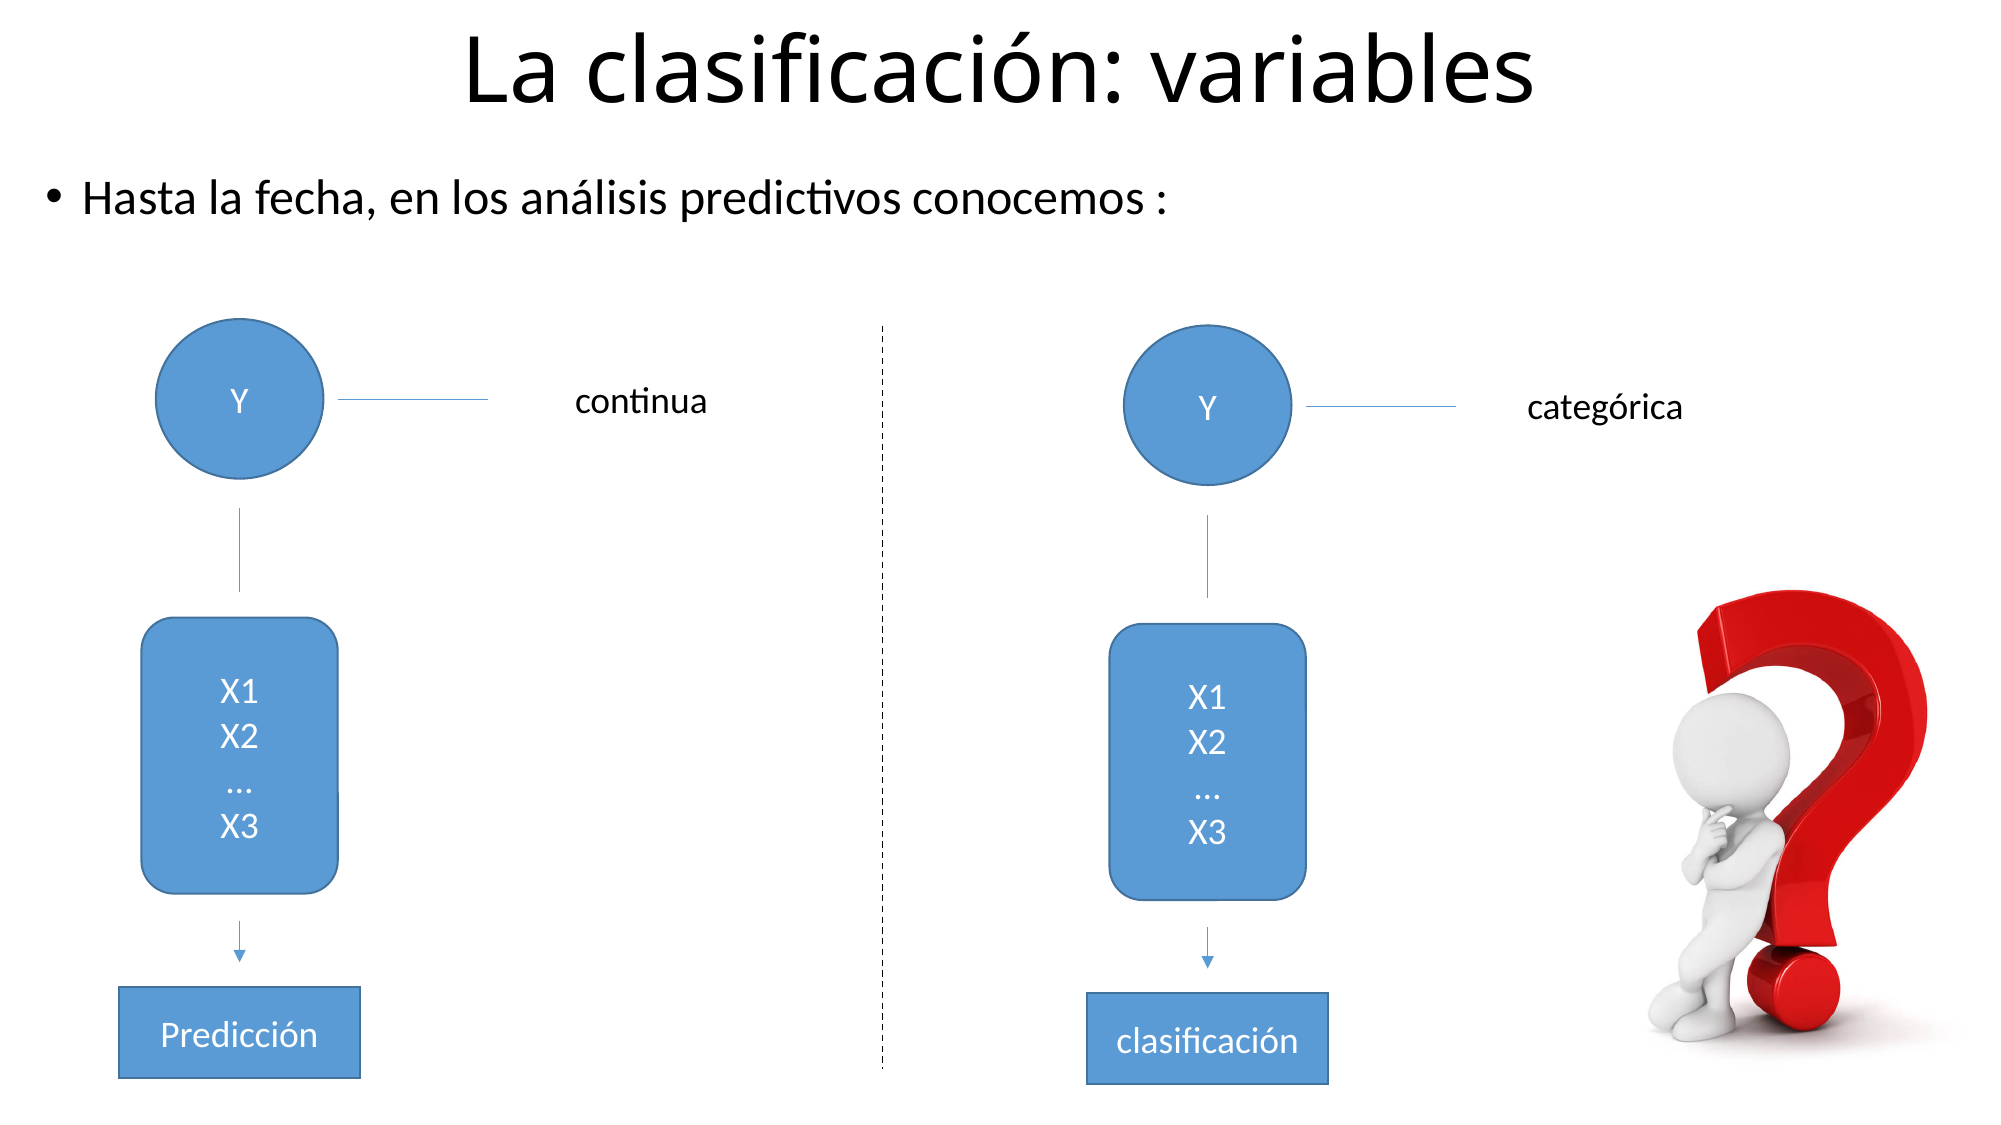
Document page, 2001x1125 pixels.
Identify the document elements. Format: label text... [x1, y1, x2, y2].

text_box continua [544, 368, 739, 429]
text_box Y [154, 318, 325, 480]
text_box X1 X2 … X3 [140, 616, 339, 895]
text_box Predicción [118, 986, 361, 1079]
text_box Y [1122, 324, 1293, 487]
text_box clasificación [1086, 992, 1329, 1085]
text_box categórica [1512, 374, 1707, 435]
text_box X1 X2 … X3 [1108, 622, 1307, 902]
title La clasificación: variables [14, 13, 1986, 133]
list Hasta la fecha, en los análisis predictivos conocemos : [30, 164, 1969, 878]
picture [1574, 557, 1990, 1085]
